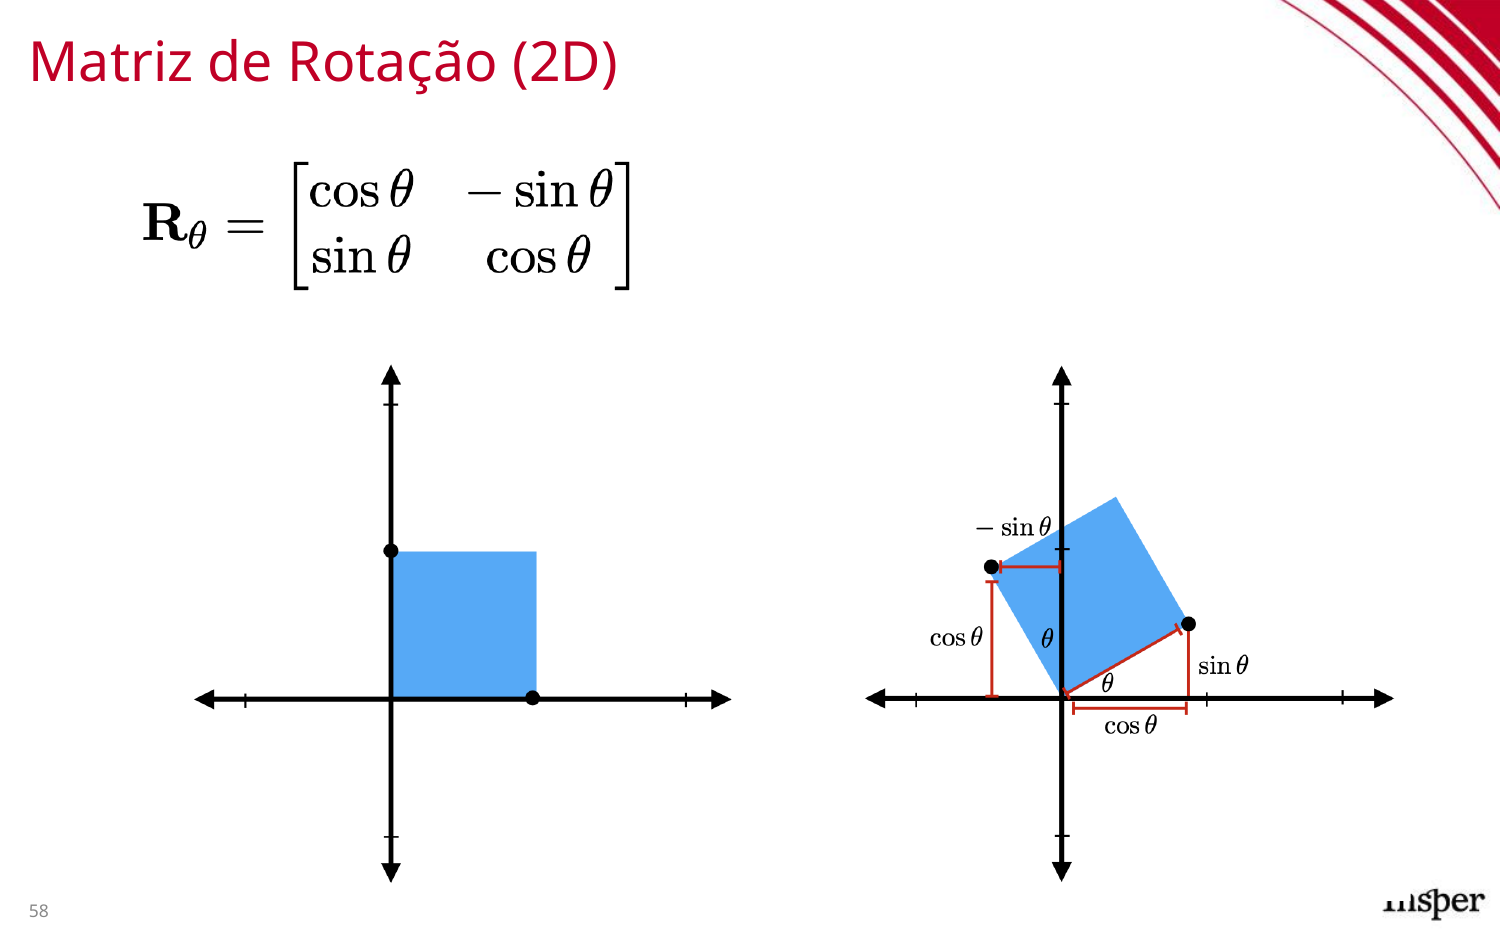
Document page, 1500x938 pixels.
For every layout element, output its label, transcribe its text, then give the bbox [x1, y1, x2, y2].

slide_number 58 [0, 887, 78, 938]
title Matriz de Rotação (2D) [13, 18, 1397, 104]
picture [181, 0, 1500, 938]
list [124, 137, 645, 308]
